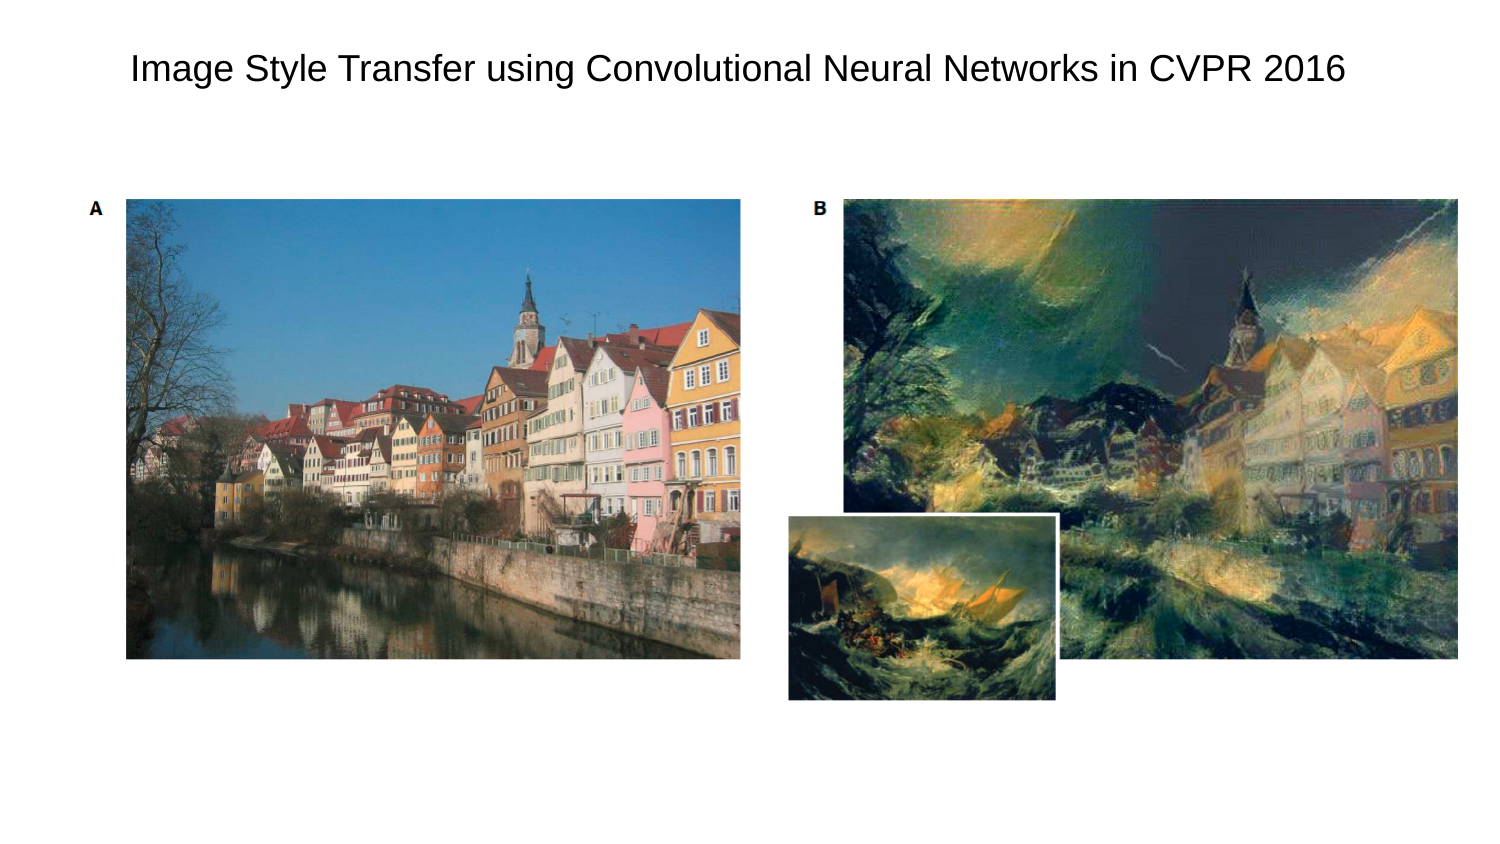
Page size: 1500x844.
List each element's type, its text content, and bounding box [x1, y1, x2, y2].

title Image Style Transfer using Convolutional Neural Networks in CVPR 2016 [39, 28, 1438, 123]
picture [24, 147, 1476, 713]
